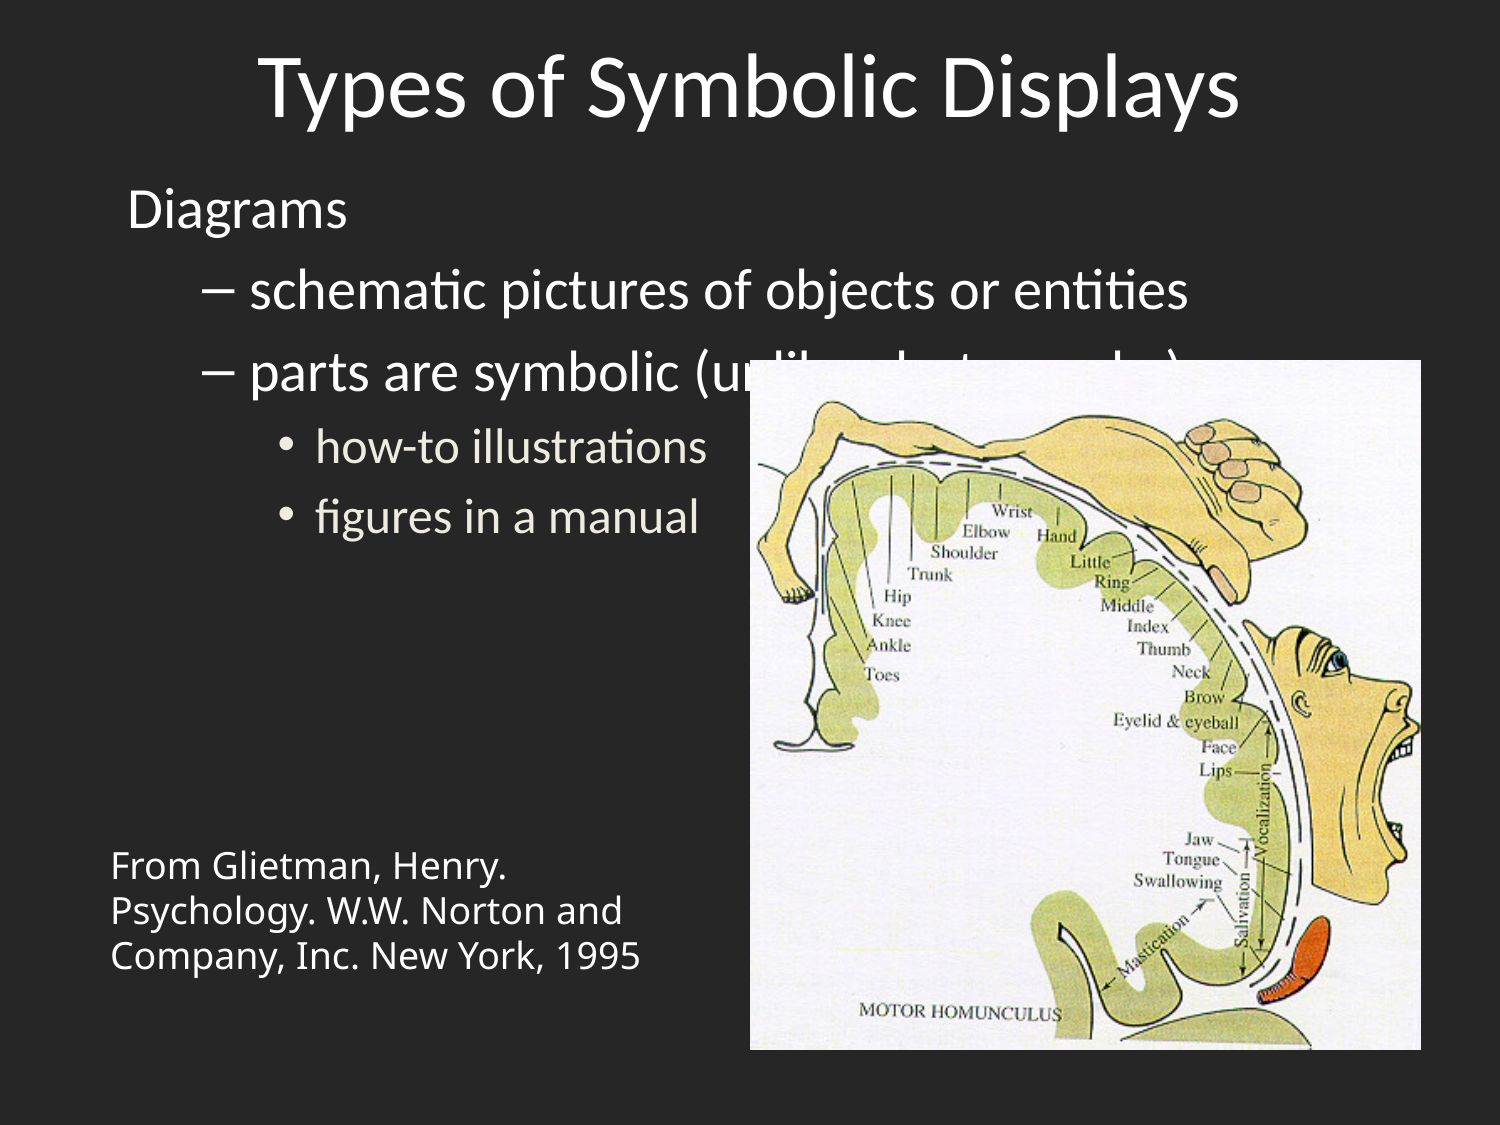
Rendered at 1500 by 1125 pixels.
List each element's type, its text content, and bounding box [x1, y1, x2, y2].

text_box From Glietman, Henry. Psychology. W.W. Norton and Company, Inc. New York, 1995 [0, 835, 733, 985]
title Types of Symbolic Displays [112, 0, 1388, 162]
picture [750, 360, 1422, 1050]
list Diagrams schematic pictures of objects or entities parts are symbolic (unlike photographs) how-to illustrations figures in a manual [112, 162, 1388, 838]
